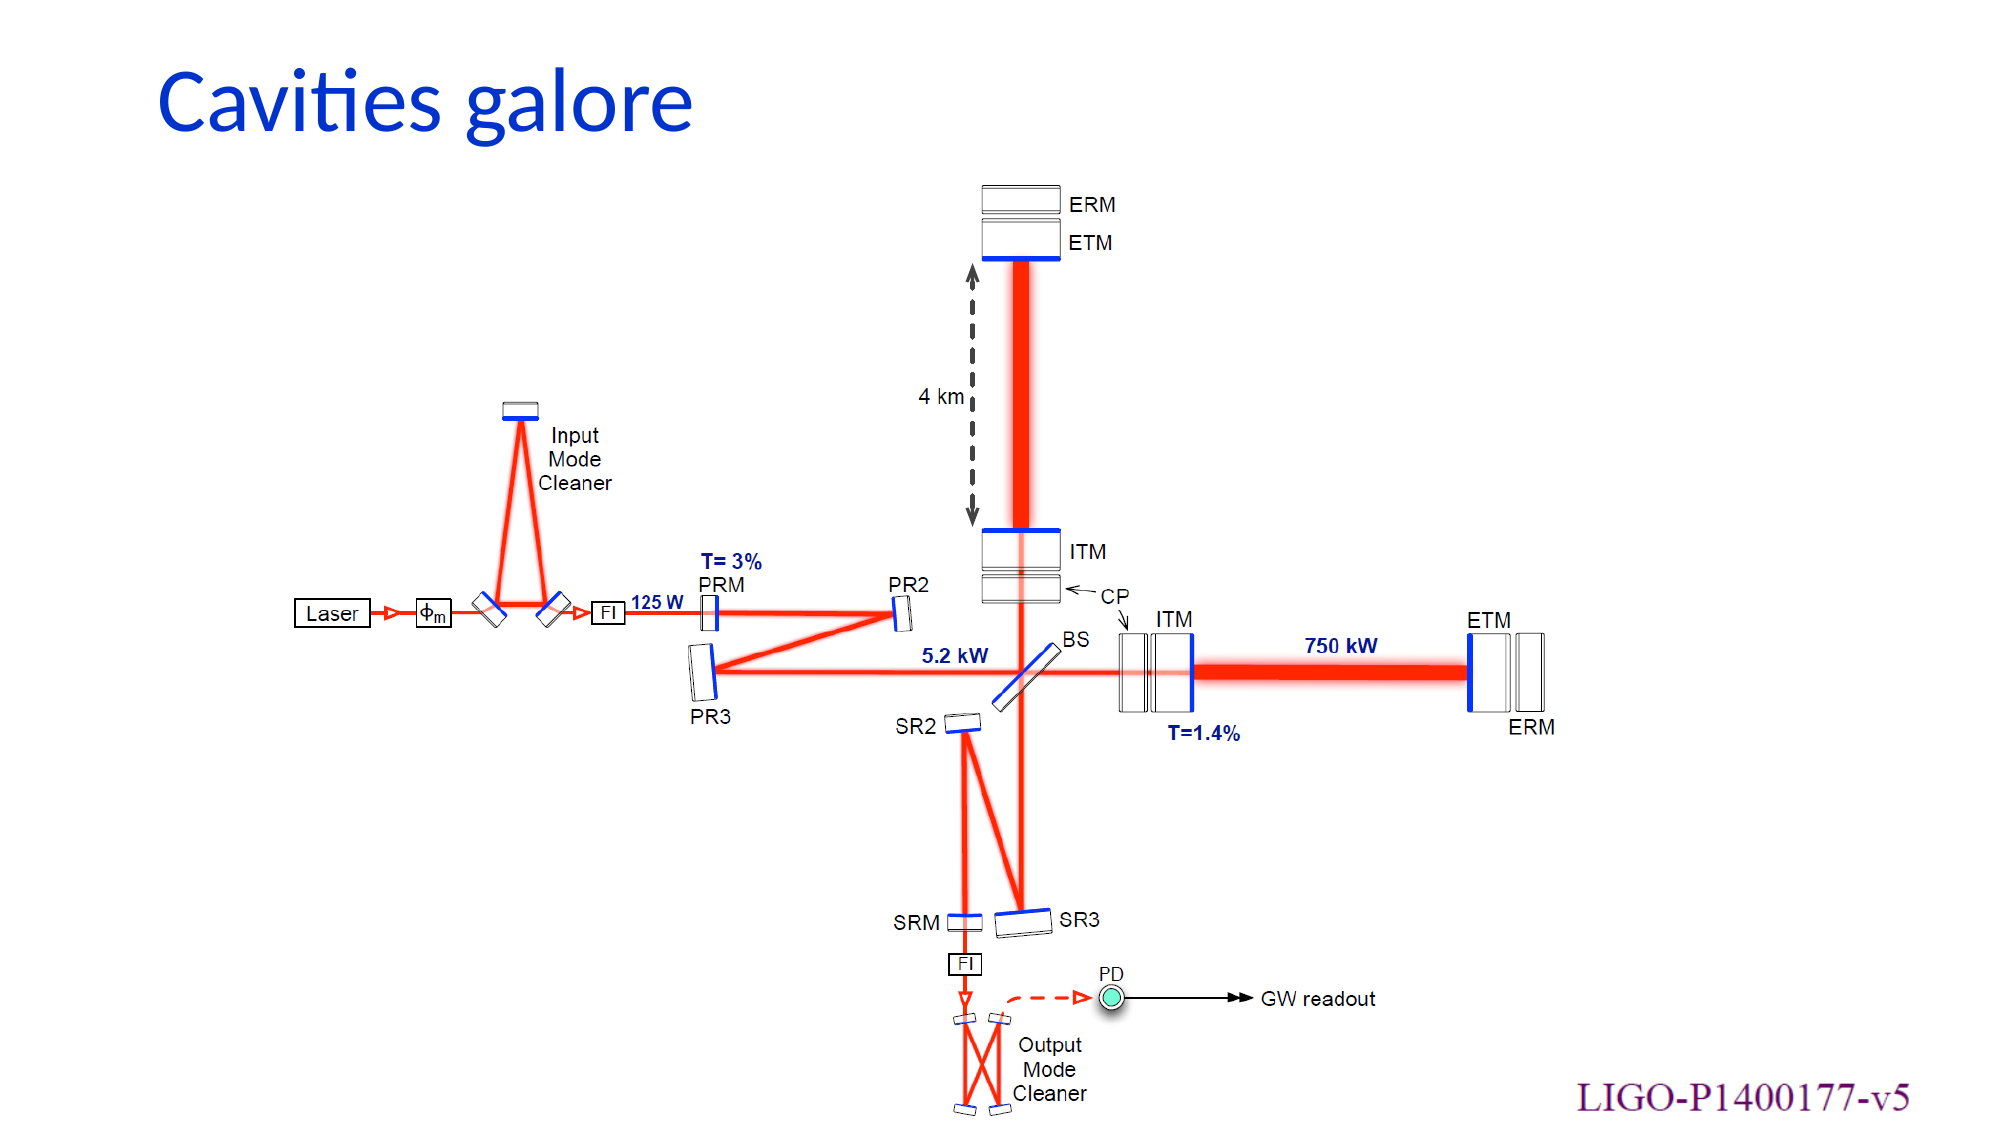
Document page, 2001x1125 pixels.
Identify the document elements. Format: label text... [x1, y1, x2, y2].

title Cavities galore [142, 0, 1565, 205]
picture [186, 138, 1945, 1125]
